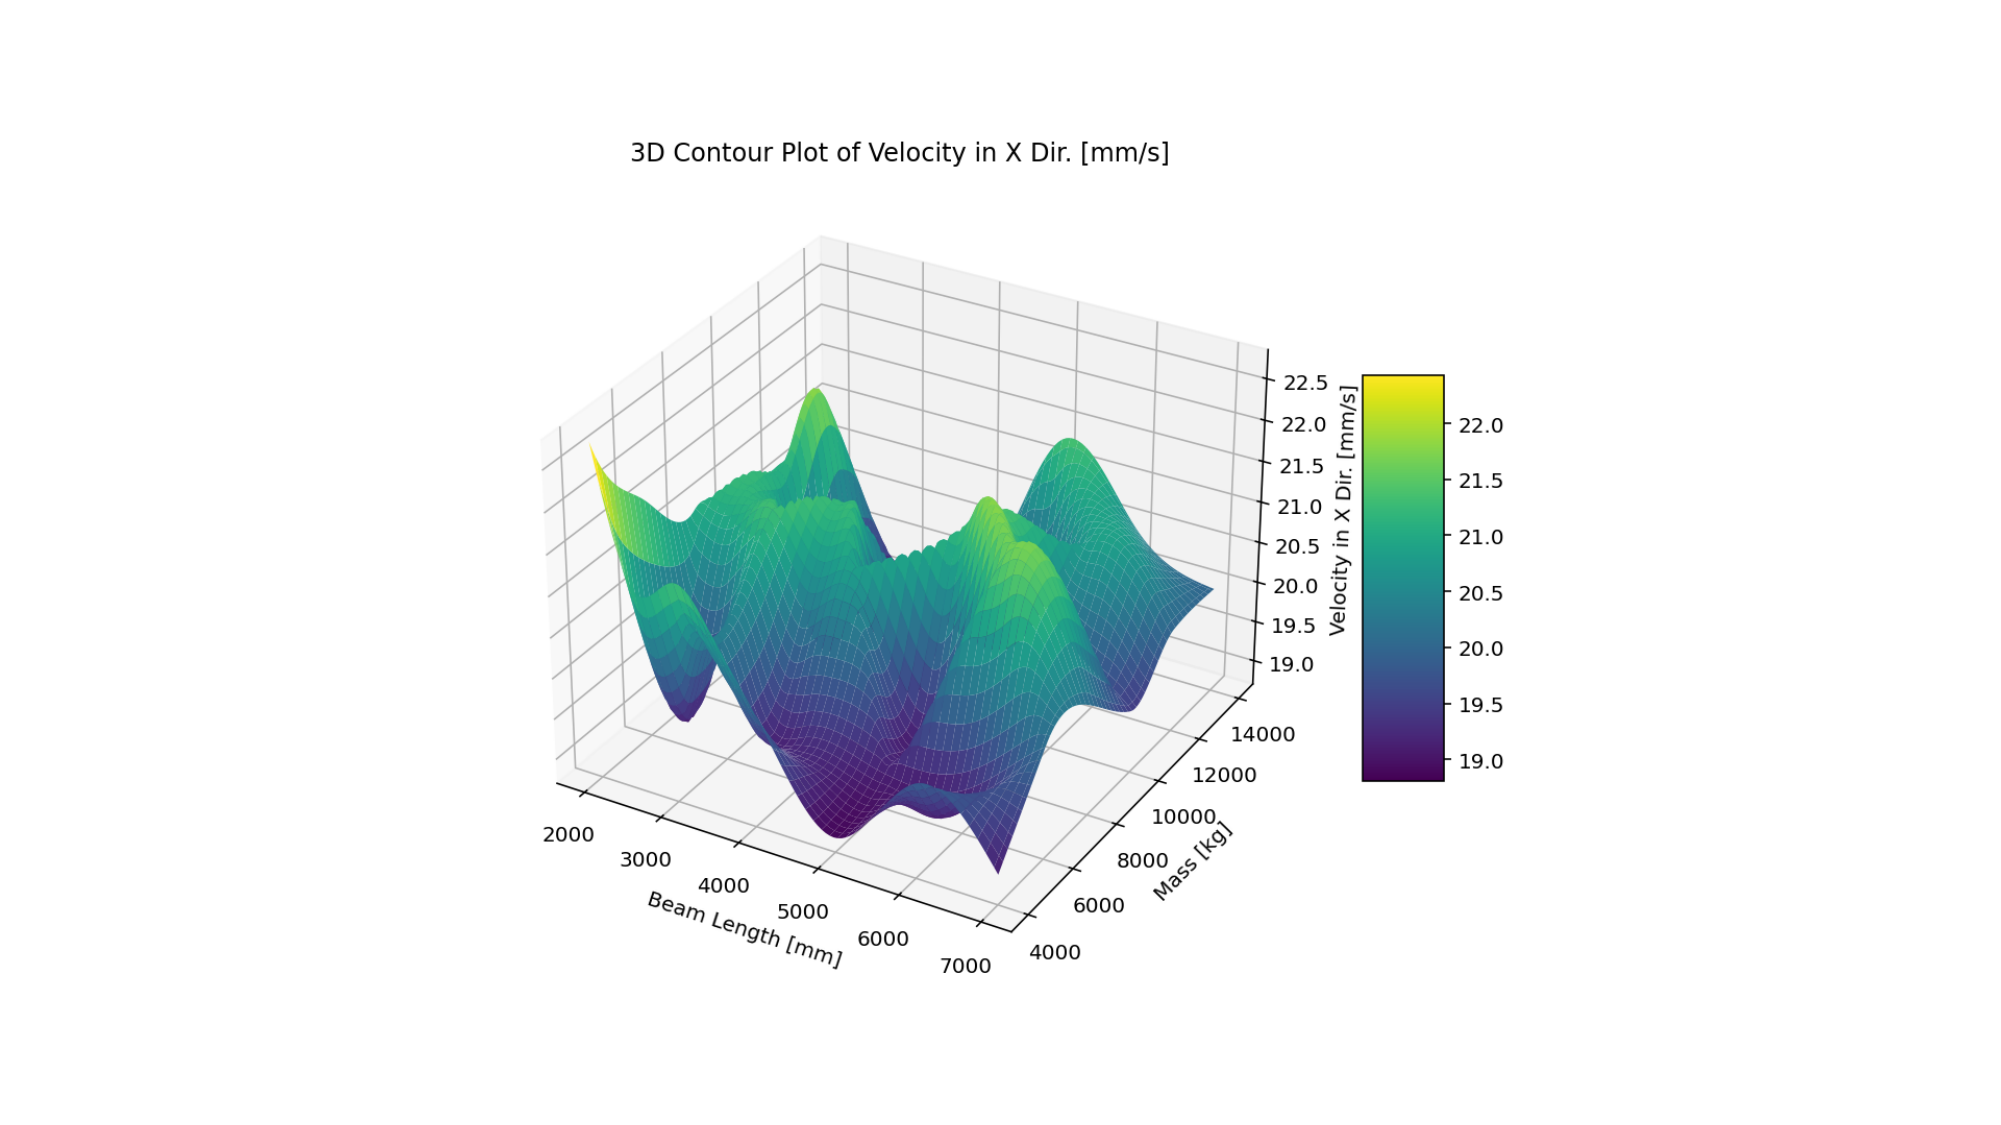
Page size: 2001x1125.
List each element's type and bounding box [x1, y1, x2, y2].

picture [480, 127, 1520, 998]
